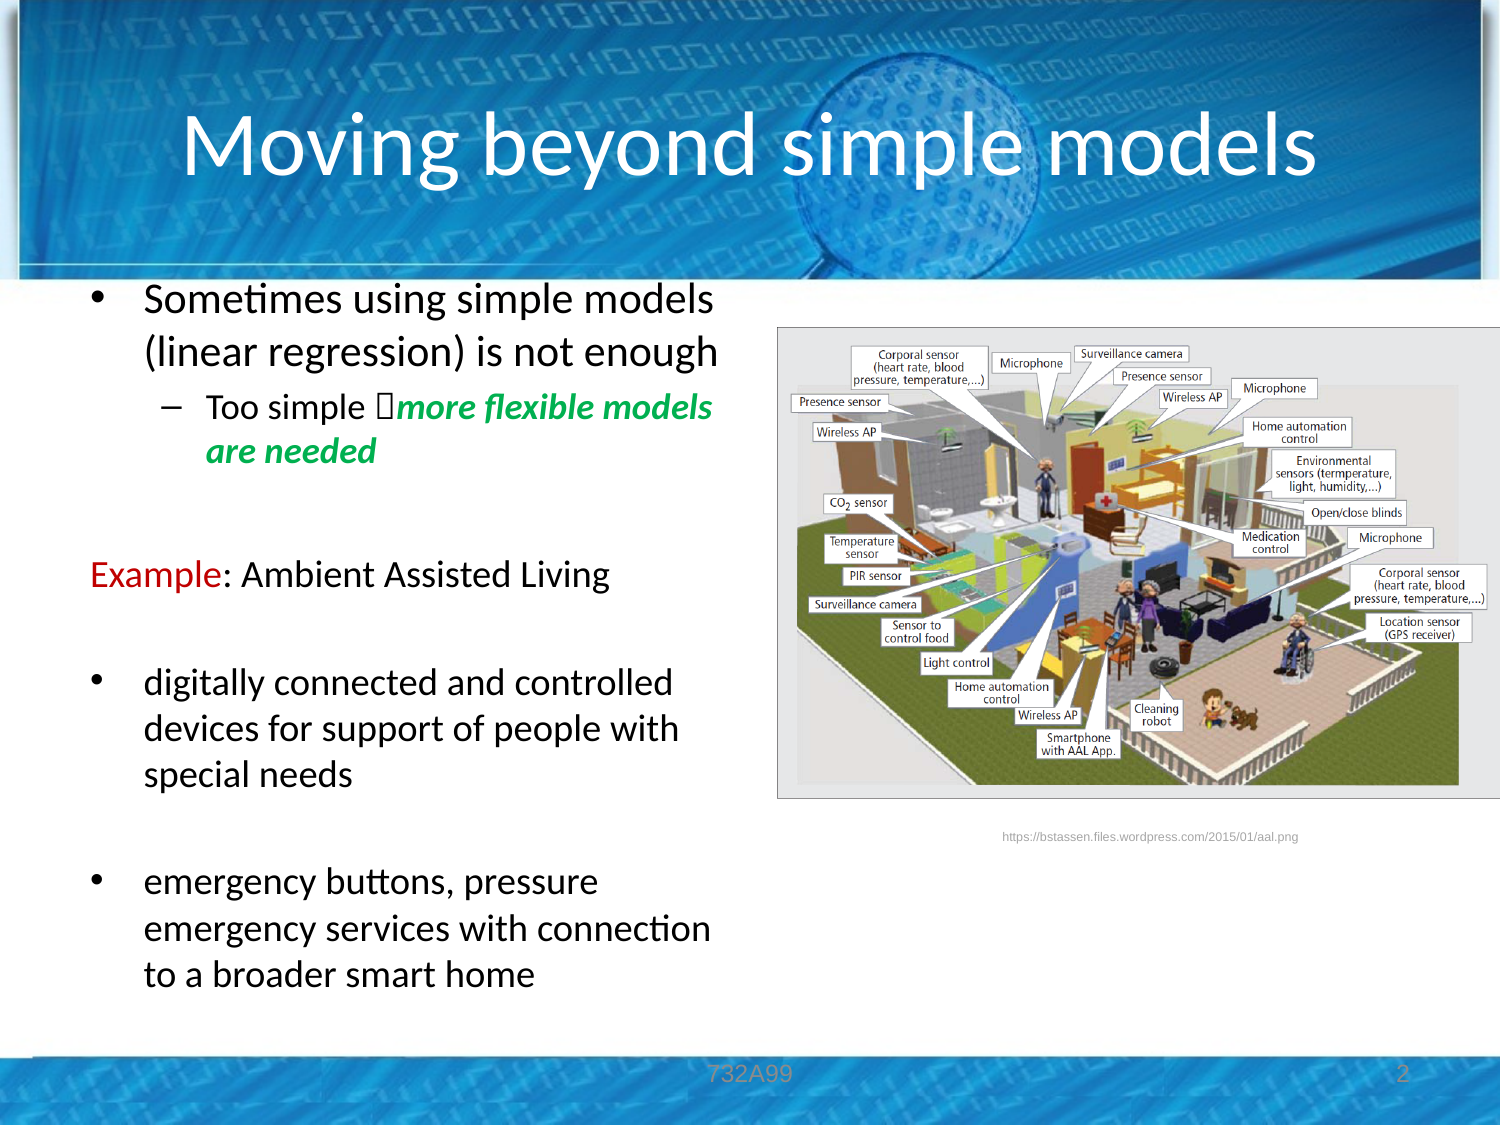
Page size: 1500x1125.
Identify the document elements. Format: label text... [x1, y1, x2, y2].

slide_number 2 [1074, 1042, 1425, 1103]
title Moving beyond simple models [75, 45, 1425, 233]
footer 732A99 [512, 1042, 988, 1103]
list Sometimes using simple models (linear regression) is not enough Too simple more flexible models are needed Example: Ambient Assisted Living digitally connected and controlled devices for support of people with special needs emergency buttons, pressure emergency services with connection to a broader smart home [75, 262, 739, 1005]
picture [0, 0, 1500, 1125]
text_box https://bstassen.files.wordpress.com/2015/01/aal.png [987, 821, 1500, 852]
